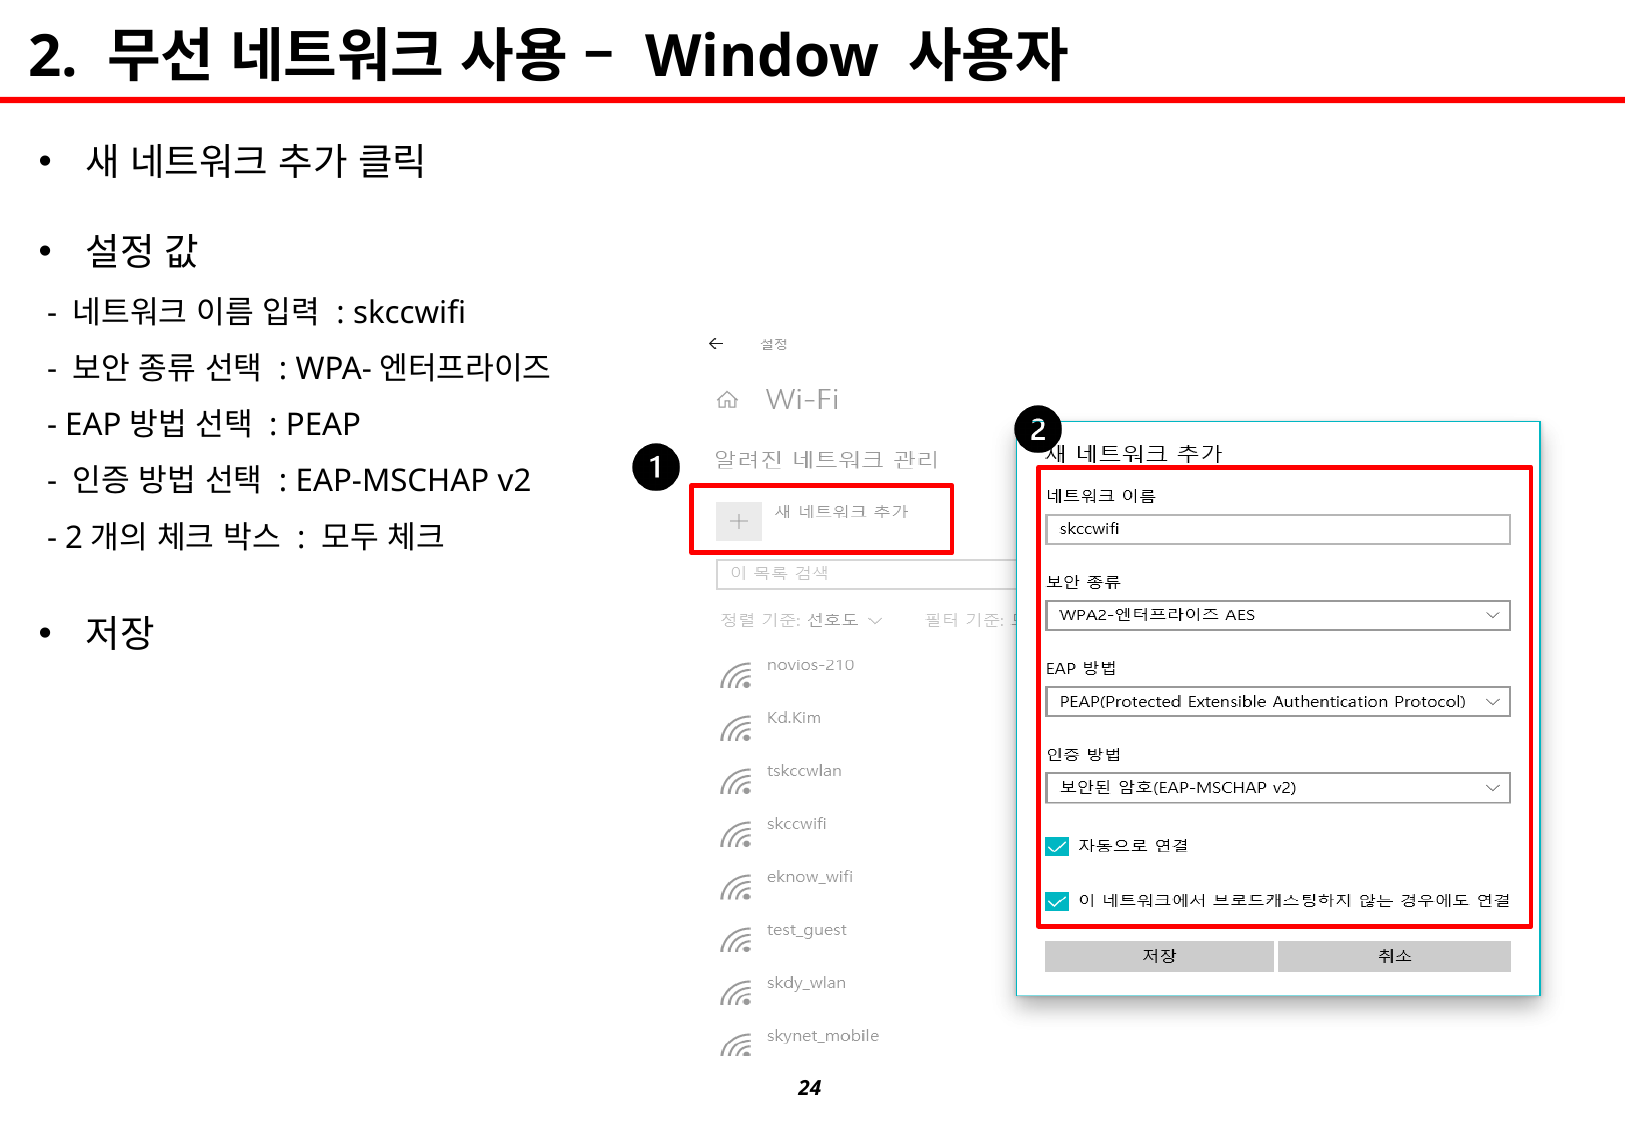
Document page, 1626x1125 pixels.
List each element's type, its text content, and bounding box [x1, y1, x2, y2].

picture [626, 437, 686, 498]
text_box 새 네트워크 추가 클릭 설정 값 - 네트워크 이름 입력 : skccwifi - 보안 종류 선택 : WPA-엔터프라이즈 - EAP방법 선택 : PEAP - 인증 방법 선택 : EAP-MSCHAP v2 - 2개의 체크 박스 : 모두 체크 저장 [24, 131, 1577, 663]
picture [1008, 399, 1069, 460]
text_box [691, 334, 1577, 1056]
